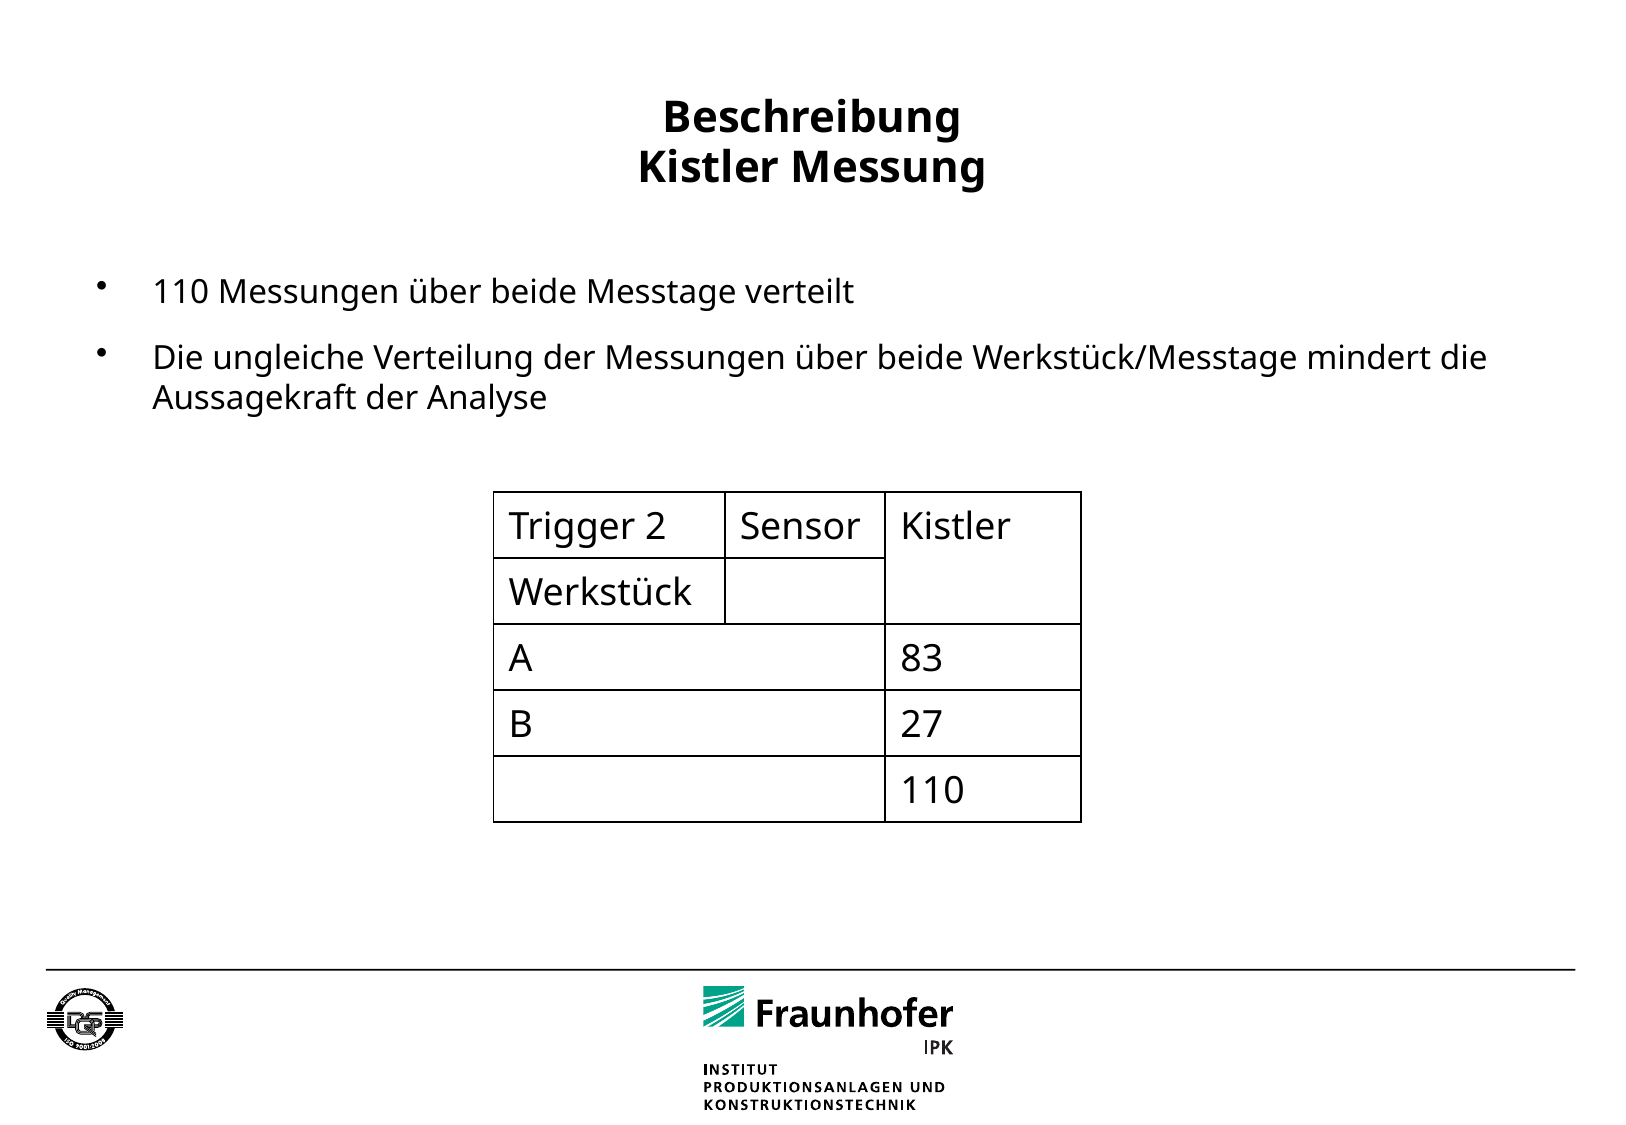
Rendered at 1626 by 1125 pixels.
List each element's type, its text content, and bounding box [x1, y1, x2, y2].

title Beschreibung Kistler Messung [81, 83, 1544, 233]
list 110 Messungen über beide Messtage verteilt Die ungleiche Verteilung der Messungen über beide Werkstück/Messtage mindert die Aussagekraft der Analyse [81, 262, 1544, 964]
